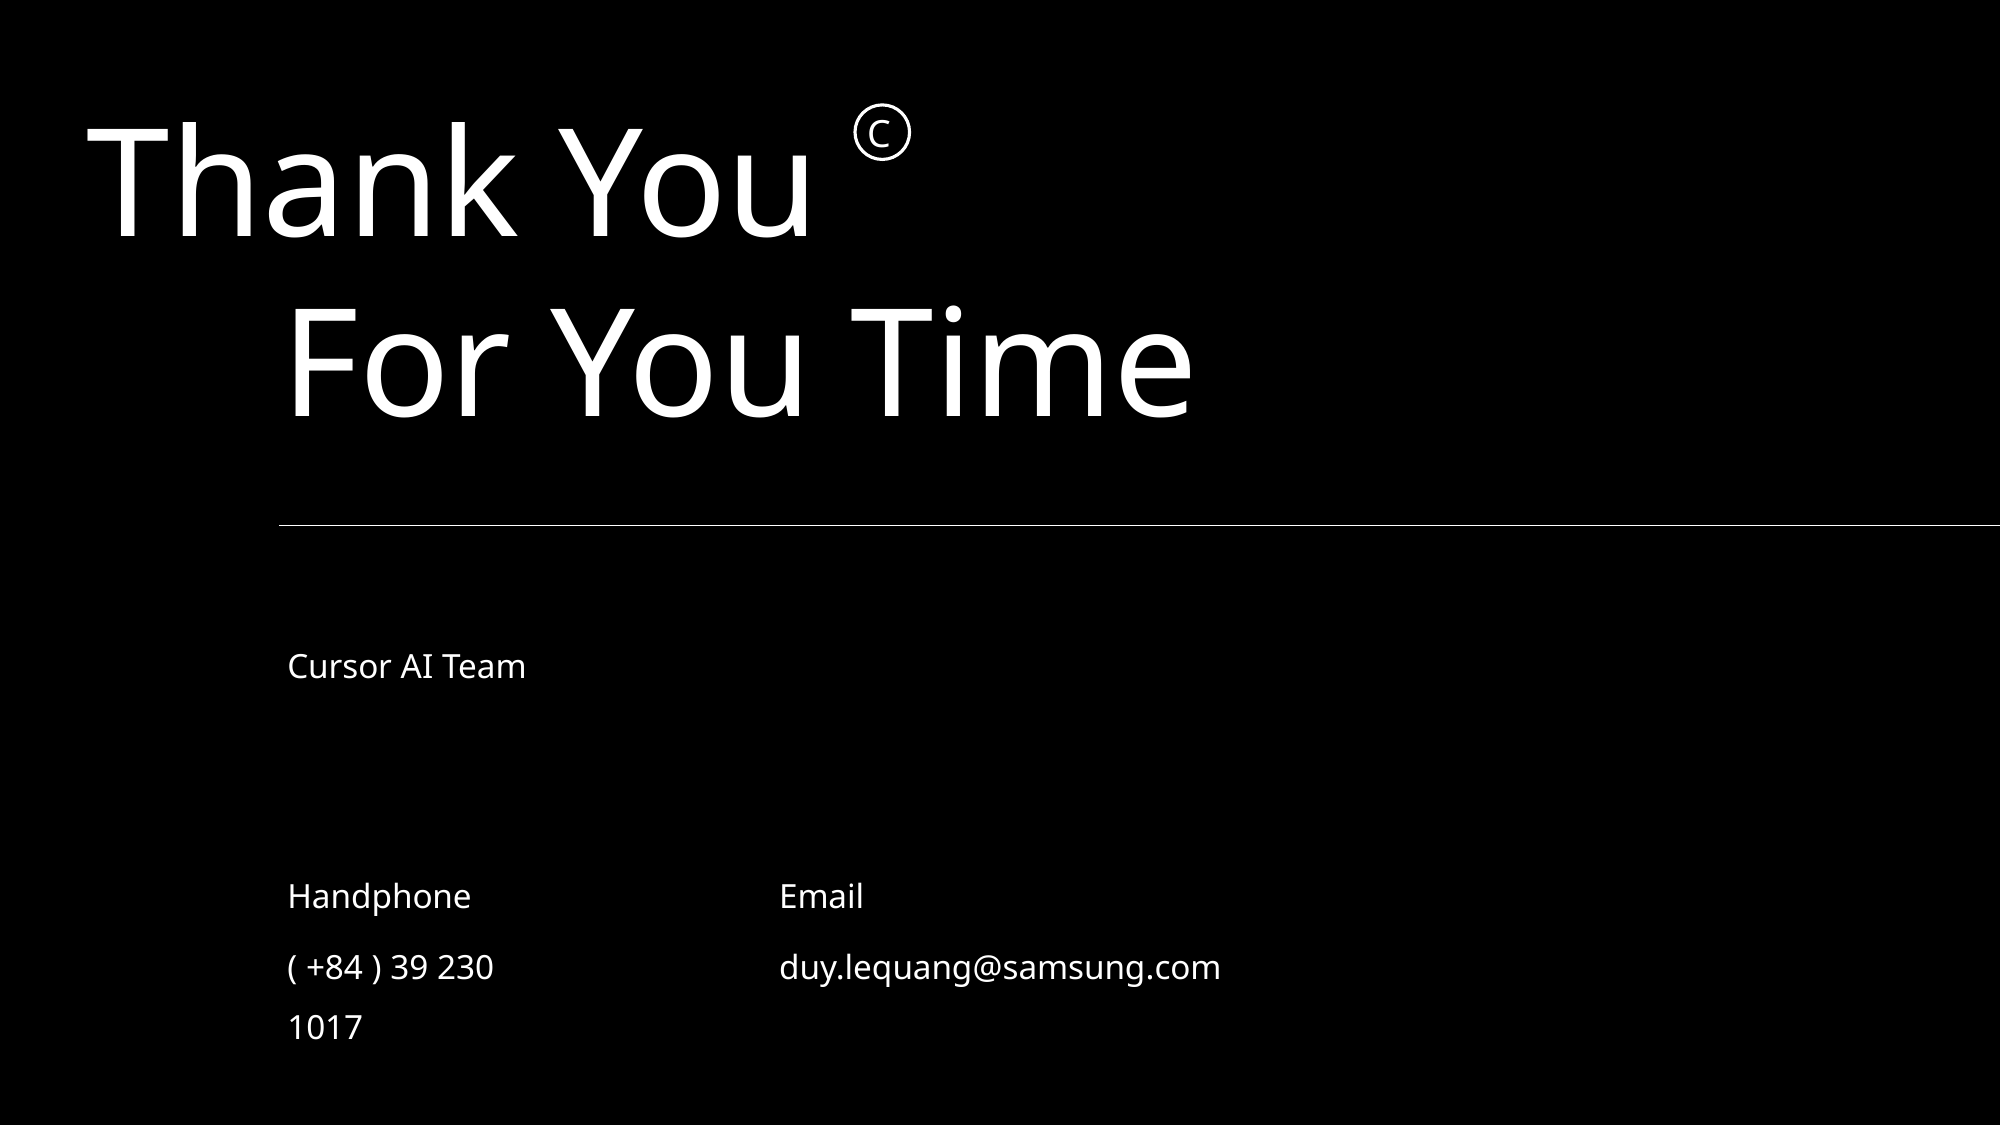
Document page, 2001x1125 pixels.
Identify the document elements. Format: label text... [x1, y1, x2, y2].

text_box duy.lequang@samsung.com [764, 918, 1268, 994]
text_box Thank You For You Time [71, 79, 1453, 454]
text_box Handphone [272, 847, 500, 918]
text_box ( +84 ) 39 230 1017 [272, 918, 565, 1054]
text_box Email [764, 847, 992, 918]
text_box Cursor AI Team [272, 618, 961, 693]
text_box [852, 102, 910, 164]
